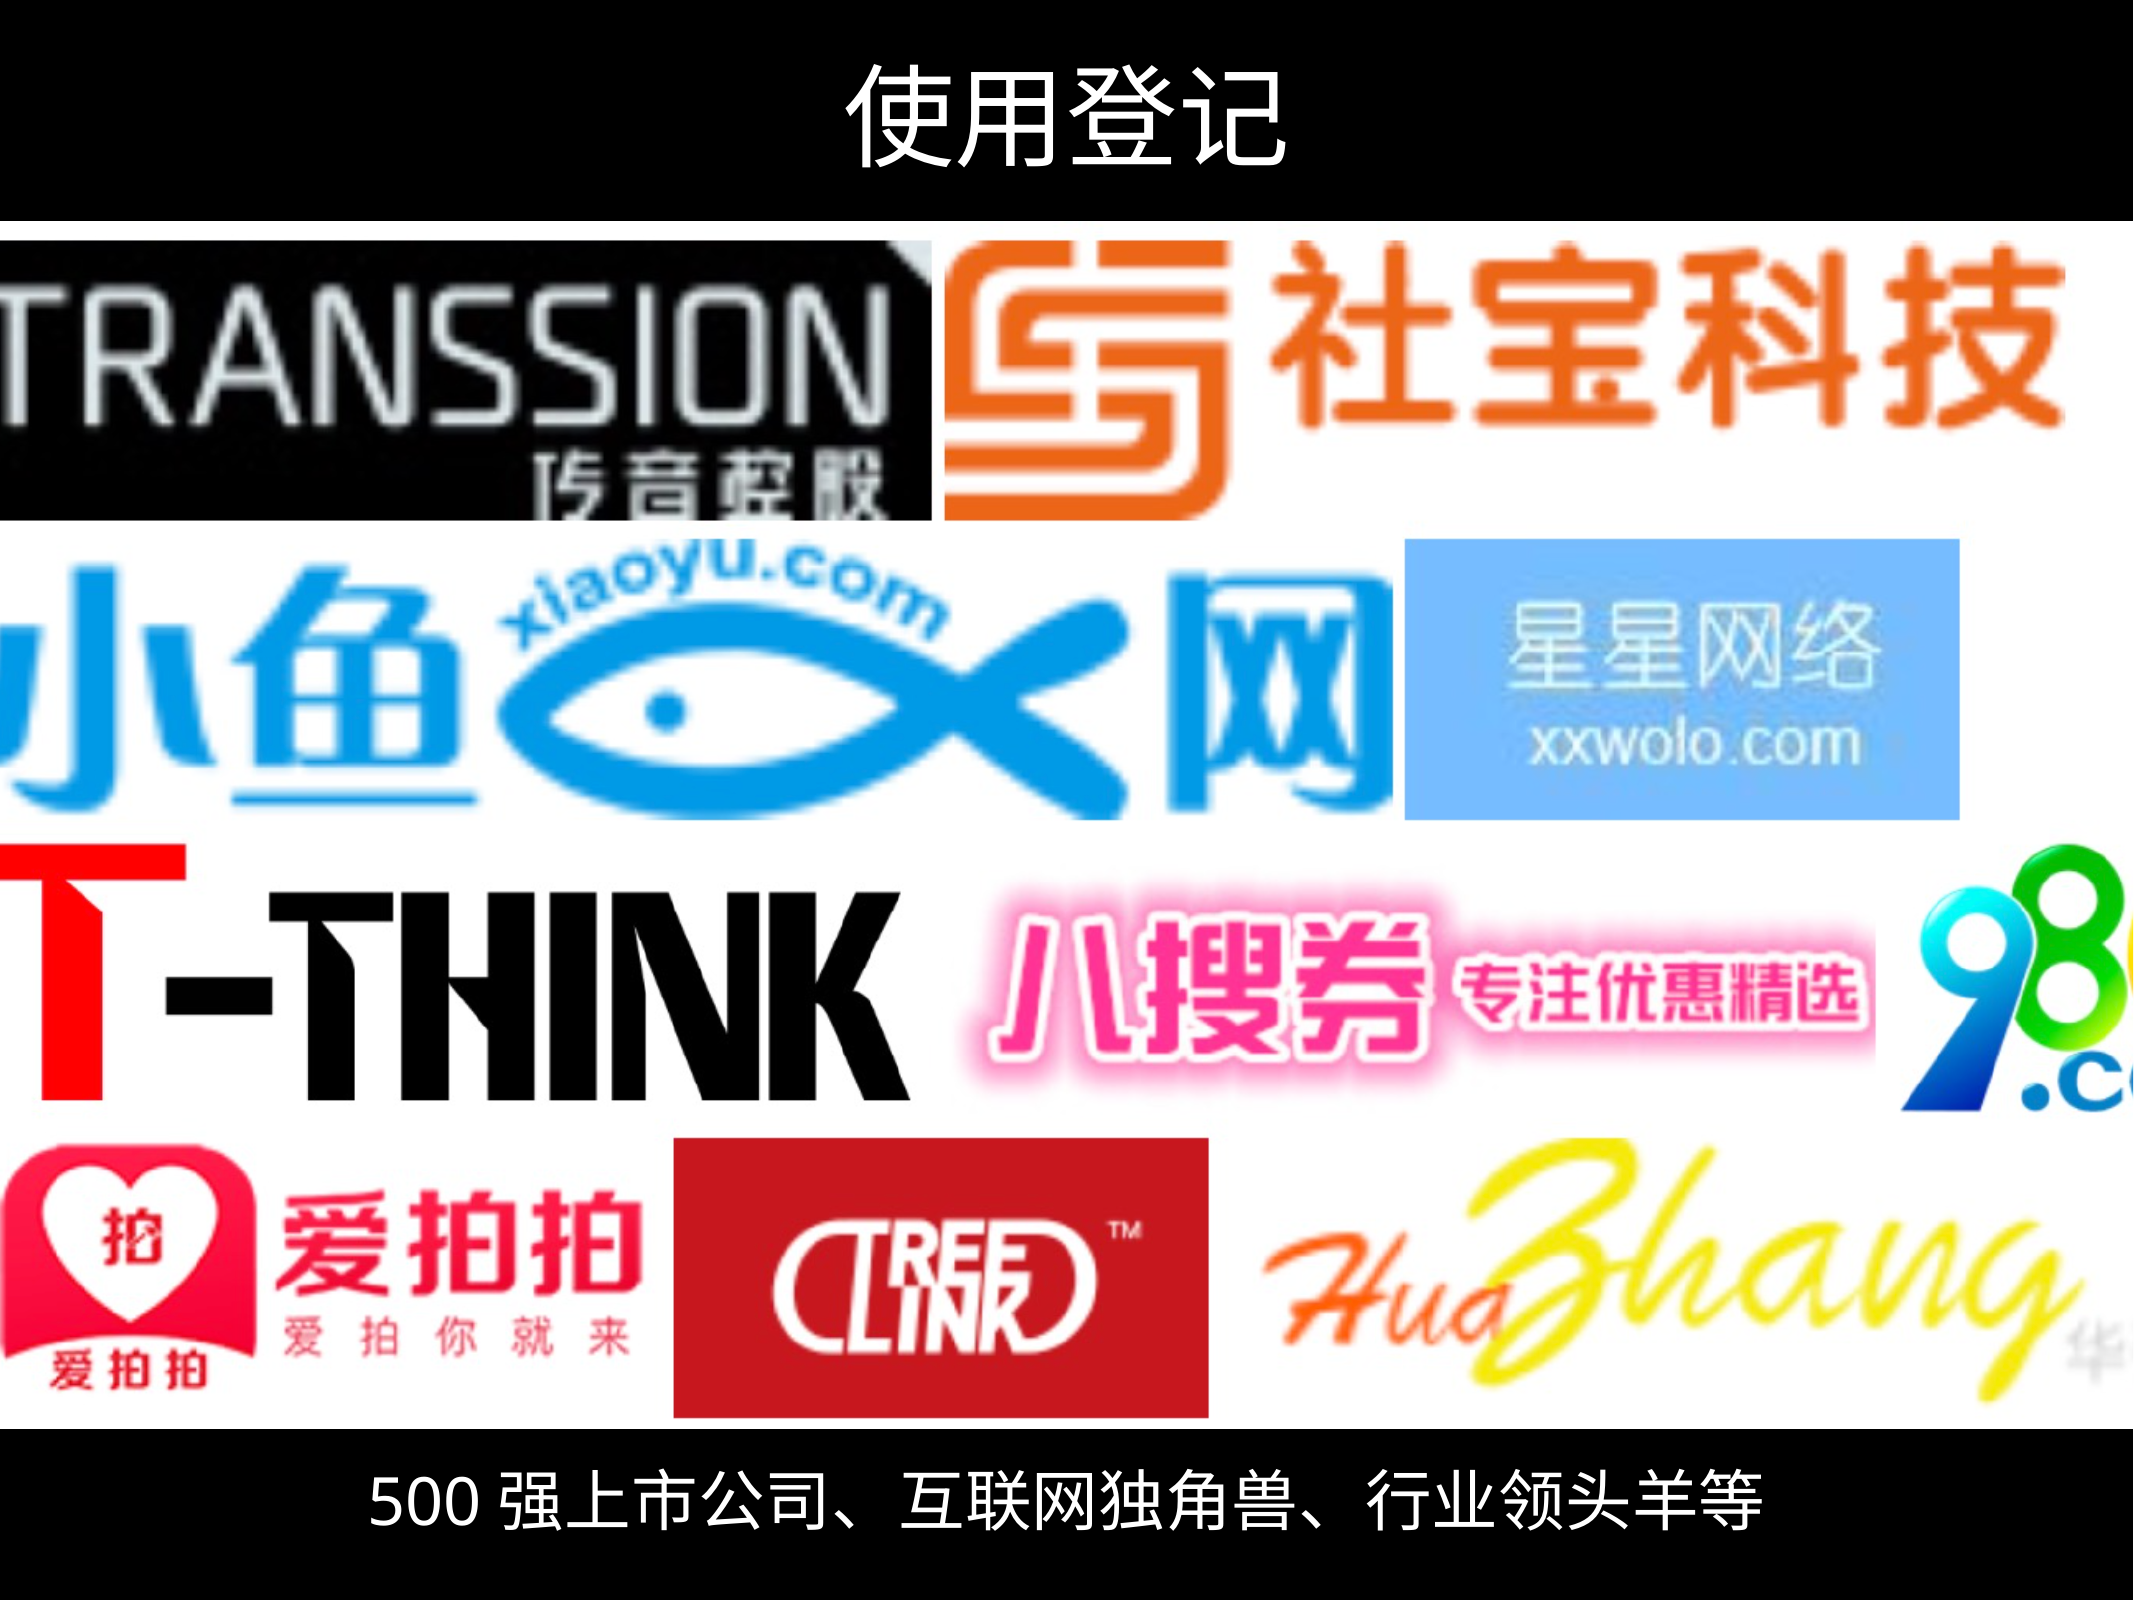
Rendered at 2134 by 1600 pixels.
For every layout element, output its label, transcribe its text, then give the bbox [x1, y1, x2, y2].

title 使用登记 [155, 26, 1978, 200]
picture [0, 221, 2134, 1429]
text_box 500强上市公司、互联网独角兽、行业领头羊等 [208, 1450, 1925, 1561]
